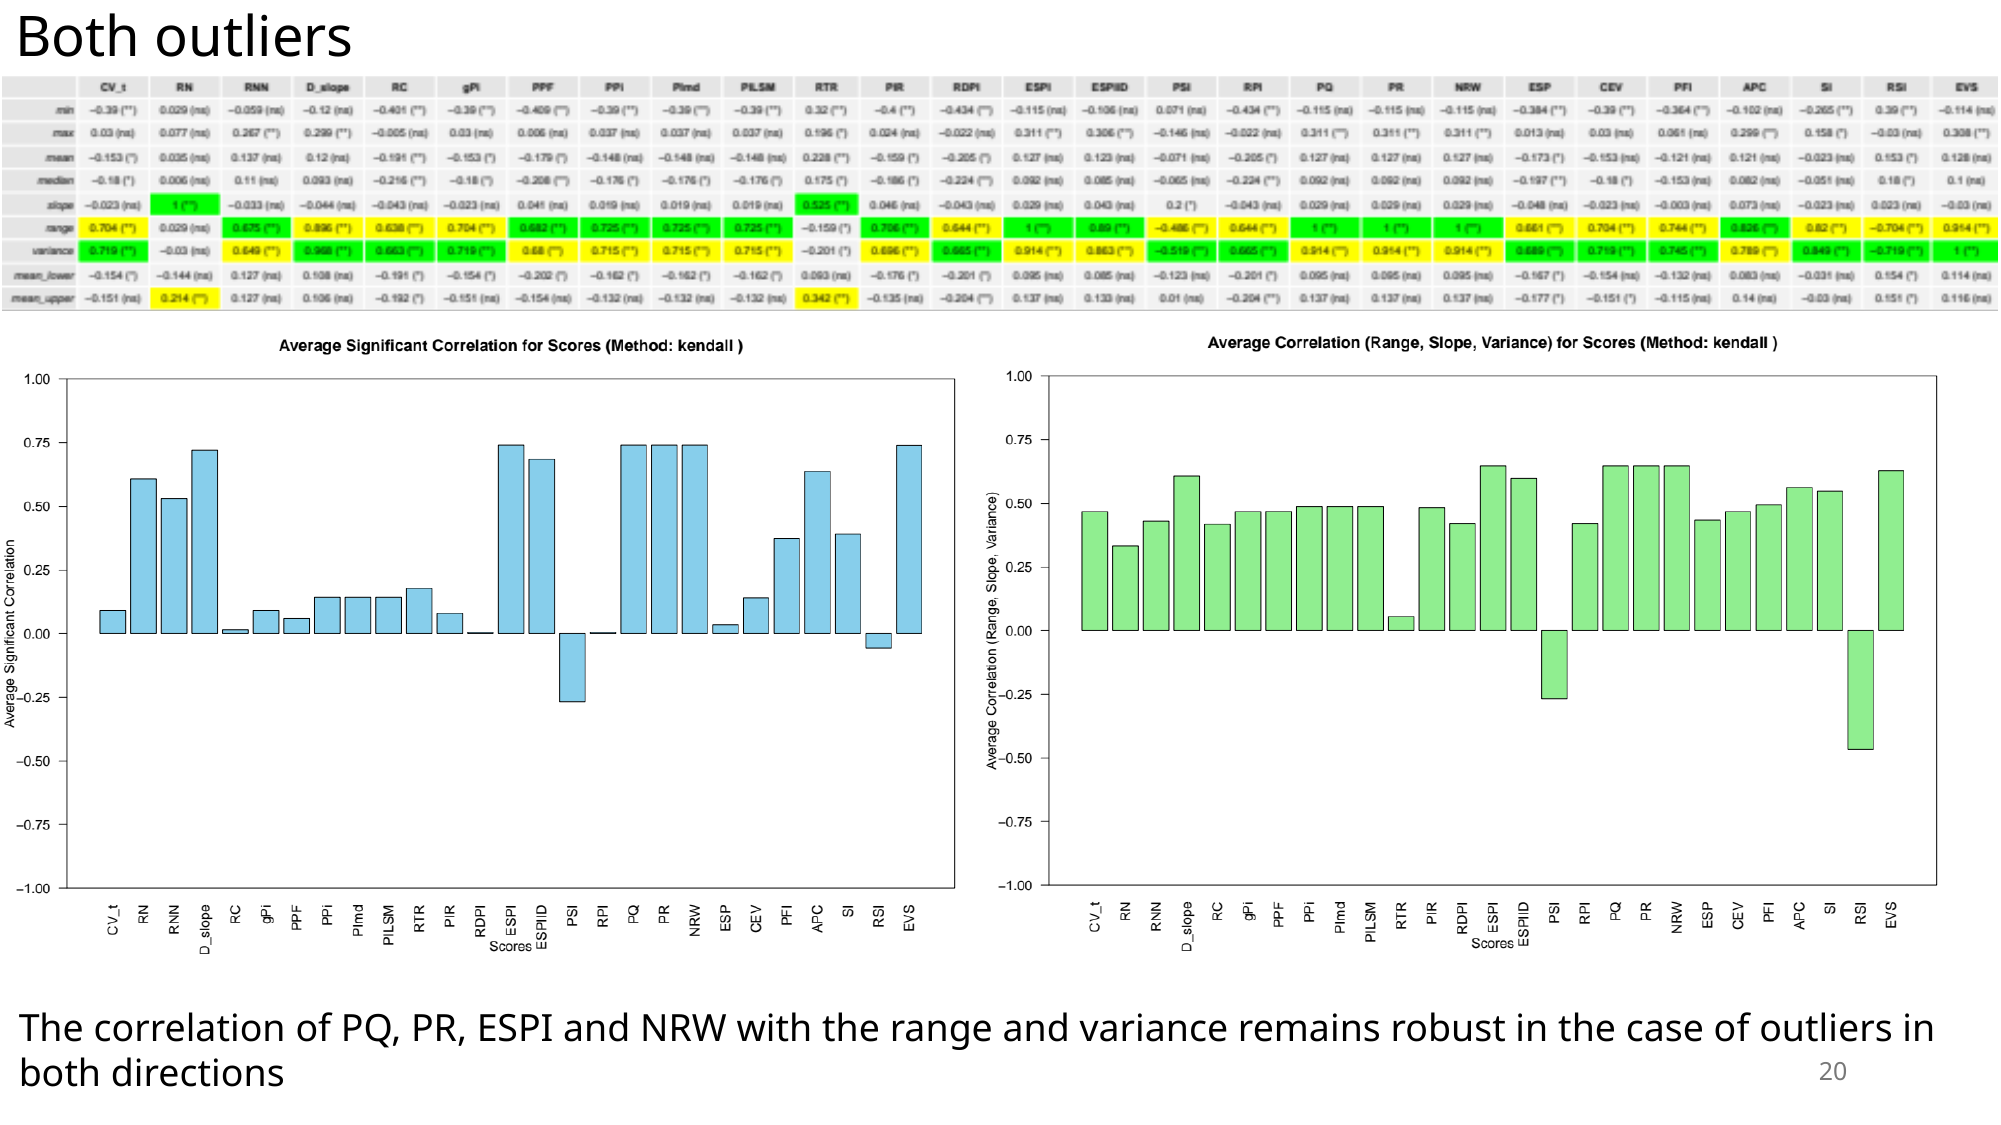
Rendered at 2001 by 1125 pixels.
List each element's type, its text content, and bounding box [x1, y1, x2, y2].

text_box The correlation of PQ, PR, ESPI and NRW with the range and variance remains robust in the case of outliers in both directions [4, 996, 1969, 1102]
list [1, 75, 1999, 312]
picture [0, 307, 1970, 971]
title Both outliers [0, 0, 1375, 77]
